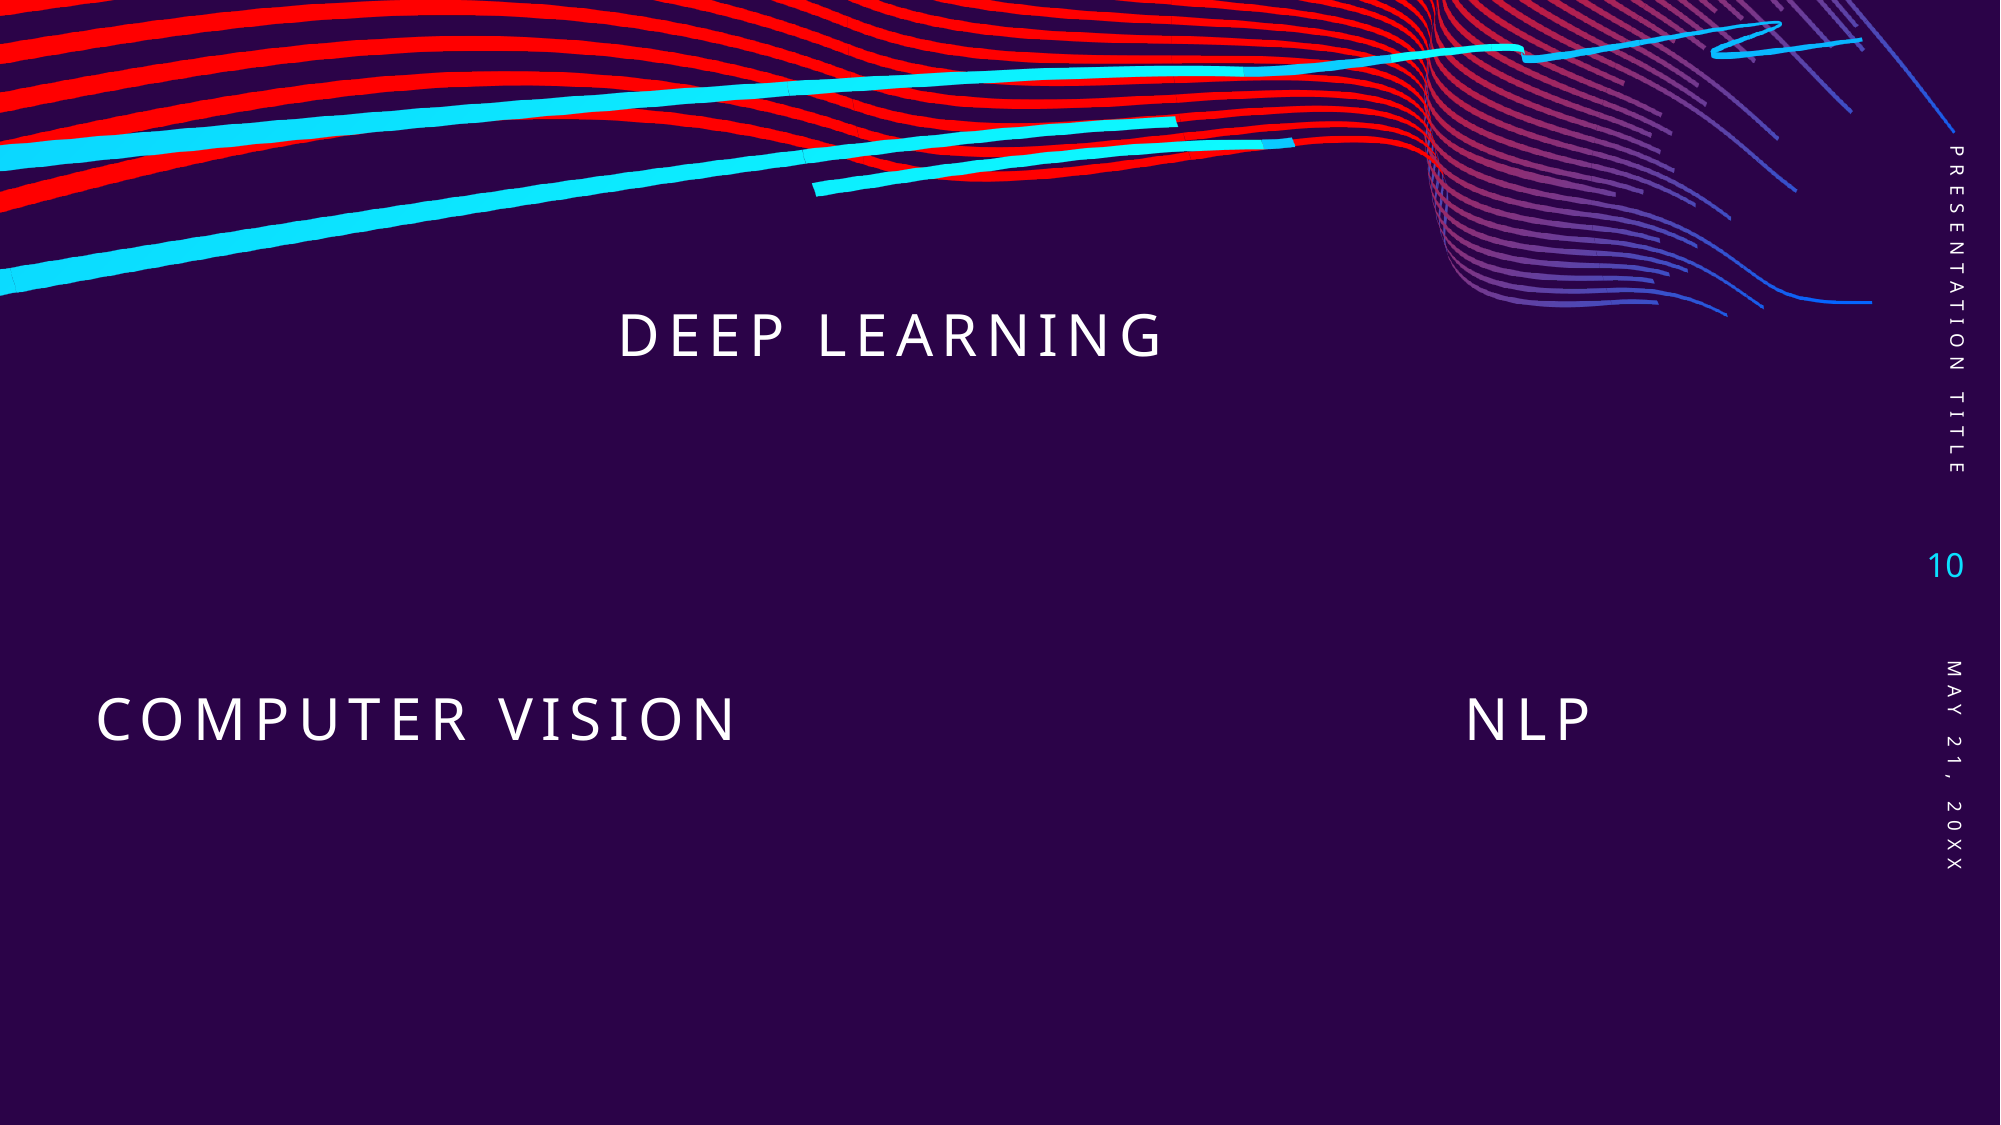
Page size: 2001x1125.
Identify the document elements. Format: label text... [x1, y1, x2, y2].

title Deep Learning [602, 299, 1353, 395]
slide_number 10 [1889, 519, 1980, 615]
picture [0, 0, 2000, 1125]
footer PRESENTATION TITLE [1926, 33, 1987, 489]
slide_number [1925, 645, 1986, 683]
text_box Computer Vision [81, 683, 831, 779]
text_box NLP [1449, 683, 2000, 779]
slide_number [1925, 779, 1986, 1080]
